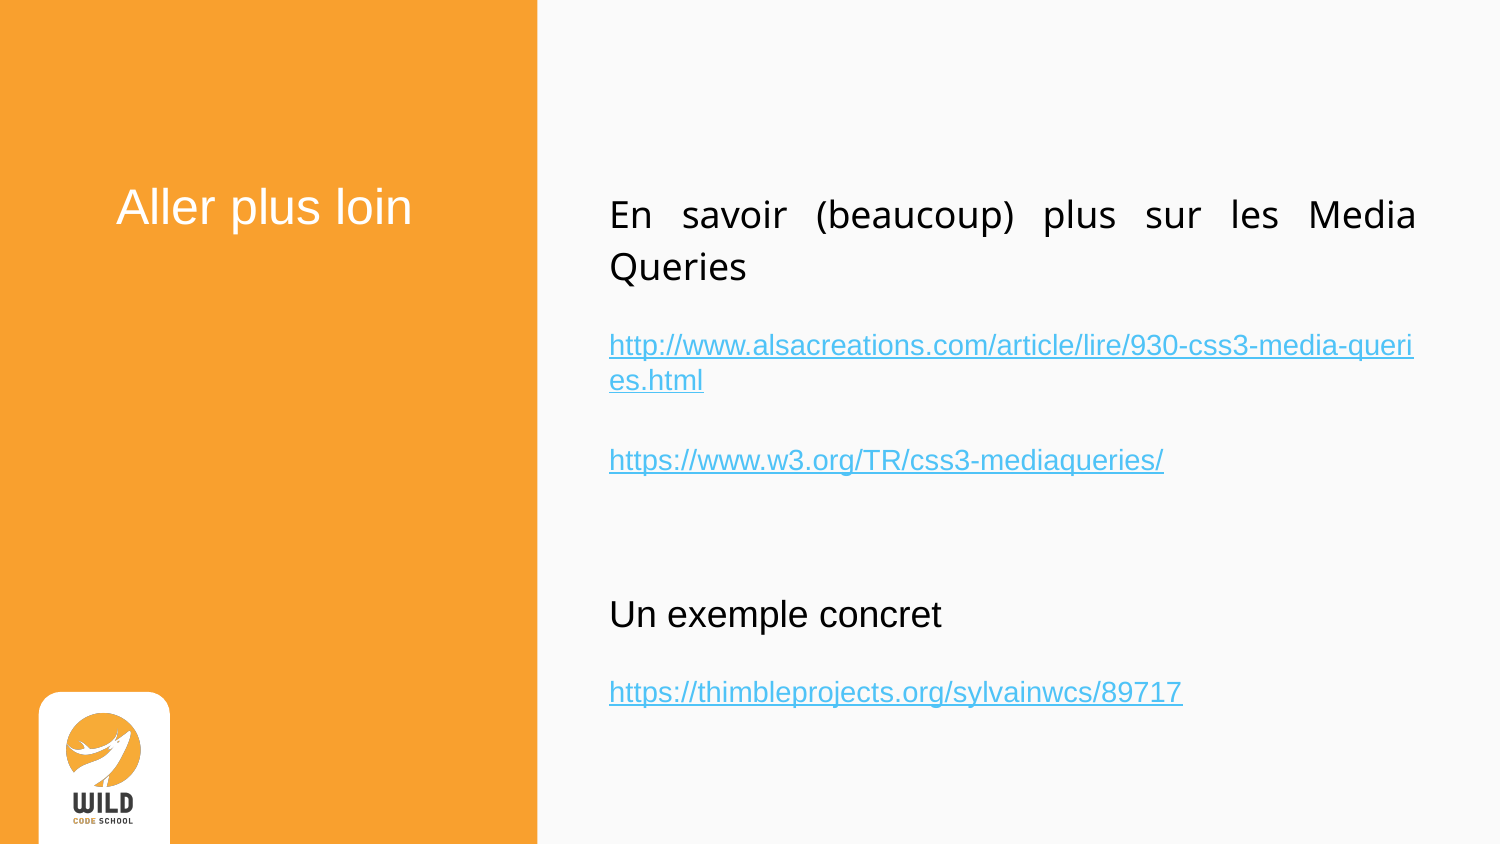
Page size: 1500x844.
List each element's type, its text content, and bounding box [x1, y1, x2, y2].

list En savoir (beaucoup) plus sur les Media Queries http://www.alsacreations.com/article/lire/930-css3-media-queries.html https://www.w3.org/TR/css3-mediaqueries/ Un exemple concret https://thimbleprojects.org/sylvainwcs/89717 [594, 169, 1433, 664]
title Aller plus loin [34, 159, 496, 477]
picture [54, 705, 152, 835]
